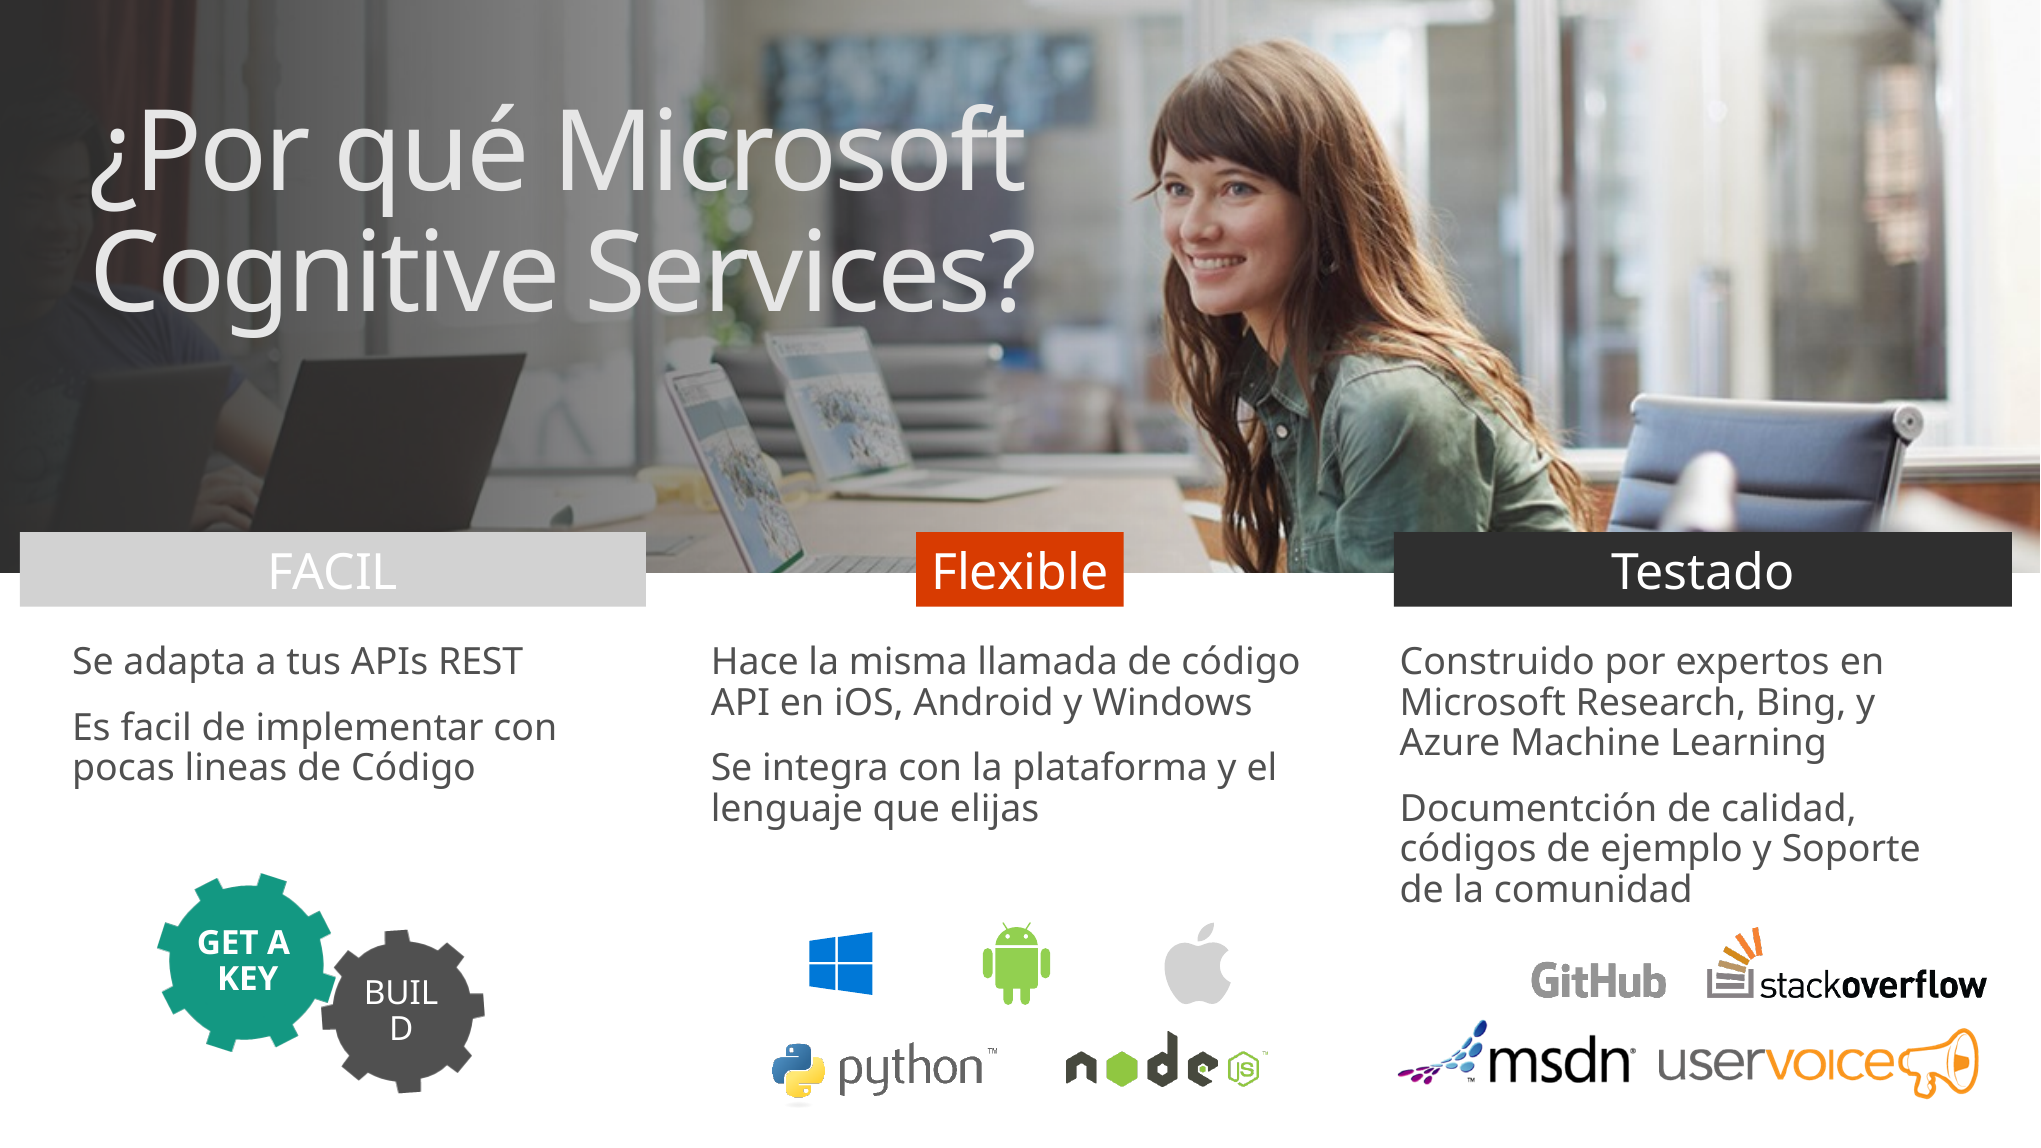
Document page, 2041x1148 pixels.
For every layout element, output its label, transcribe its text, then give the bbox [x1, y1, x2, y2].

text_box Hace la misma llamada de código API en iOS, Android y Windows Se integra con la plataforma y el lenguaje que elijas [686, 627, 1352, 845]
text_box Testado [1393, 573, 2012, 607]
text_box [771, 921, 1269, 1108]
text_box Construido por expertos en Microsoft Research, Bing, y Azure Machine Learning Documentción de calidad, códigos de ejemplo y Soporte de la comunidad [1375, 627, 1997, 926]
text_box FACIL [19, 573, 646, 607]
text_box Se adapta a tus APIs REST Es facil de implementar con pocas lineas de Código [48, 627, 663, 804]
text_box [155, 871, 485, 1094]
text_box Flexible [916, 573, 1124, 607]
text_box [1394, 927, 1987, 1103]
picture [0, 0, 2041, 573]
